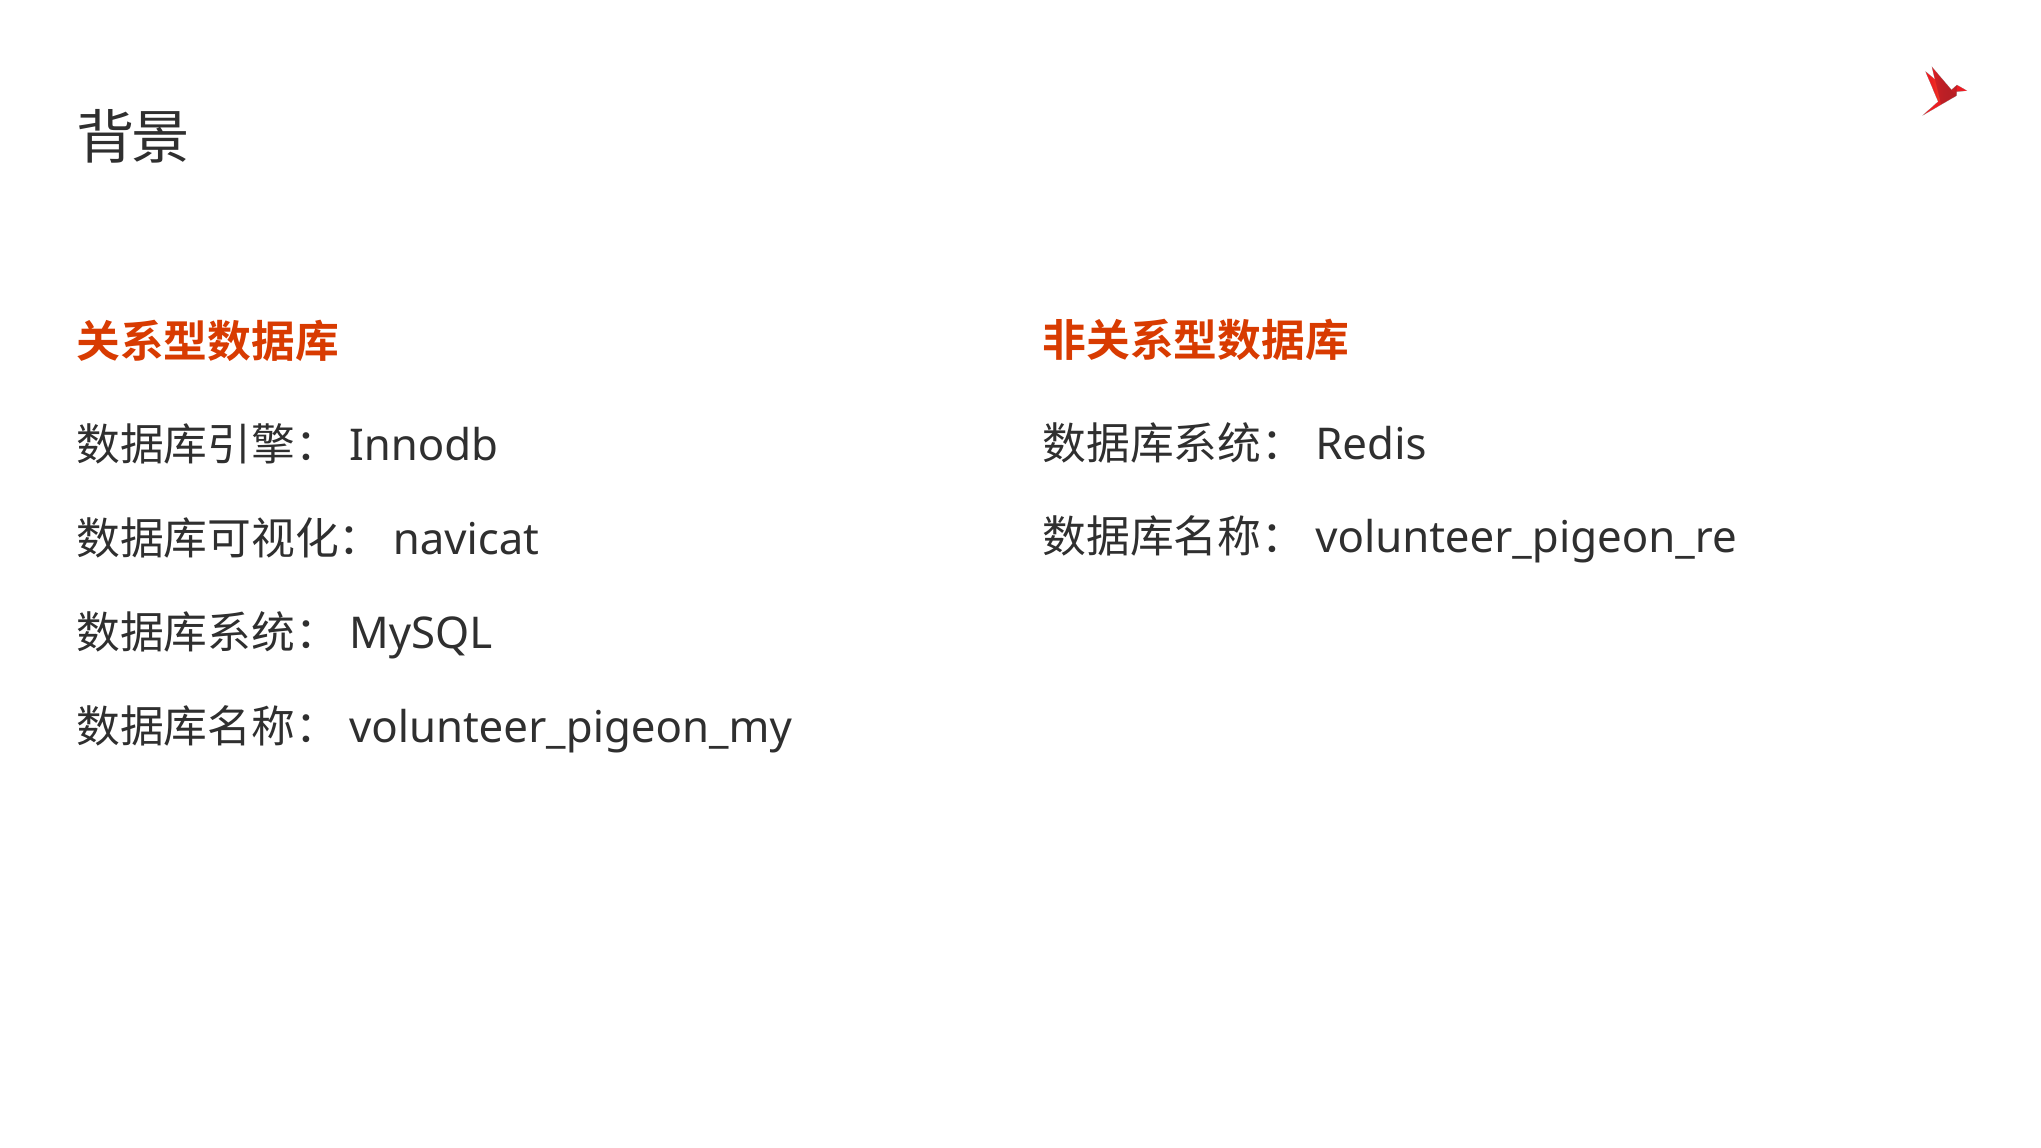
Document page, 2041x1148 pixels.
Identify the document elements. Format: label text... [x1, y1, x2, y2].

list 关系型数据库 数据库引擎：Innodb 数据库可视化：navicat 数据库系统：MySQL 数据库名称：volunteer_pigeon_my [76, 328, 1004, 764]
picture [1920, 66, 1970, 116]
list 非关系型数据库 数据库系统：Redis 数据库名称：volunteer_pigeon_re [1042, 327, 1970, 568]
title 背景 [76, 103, 1969, 172]
